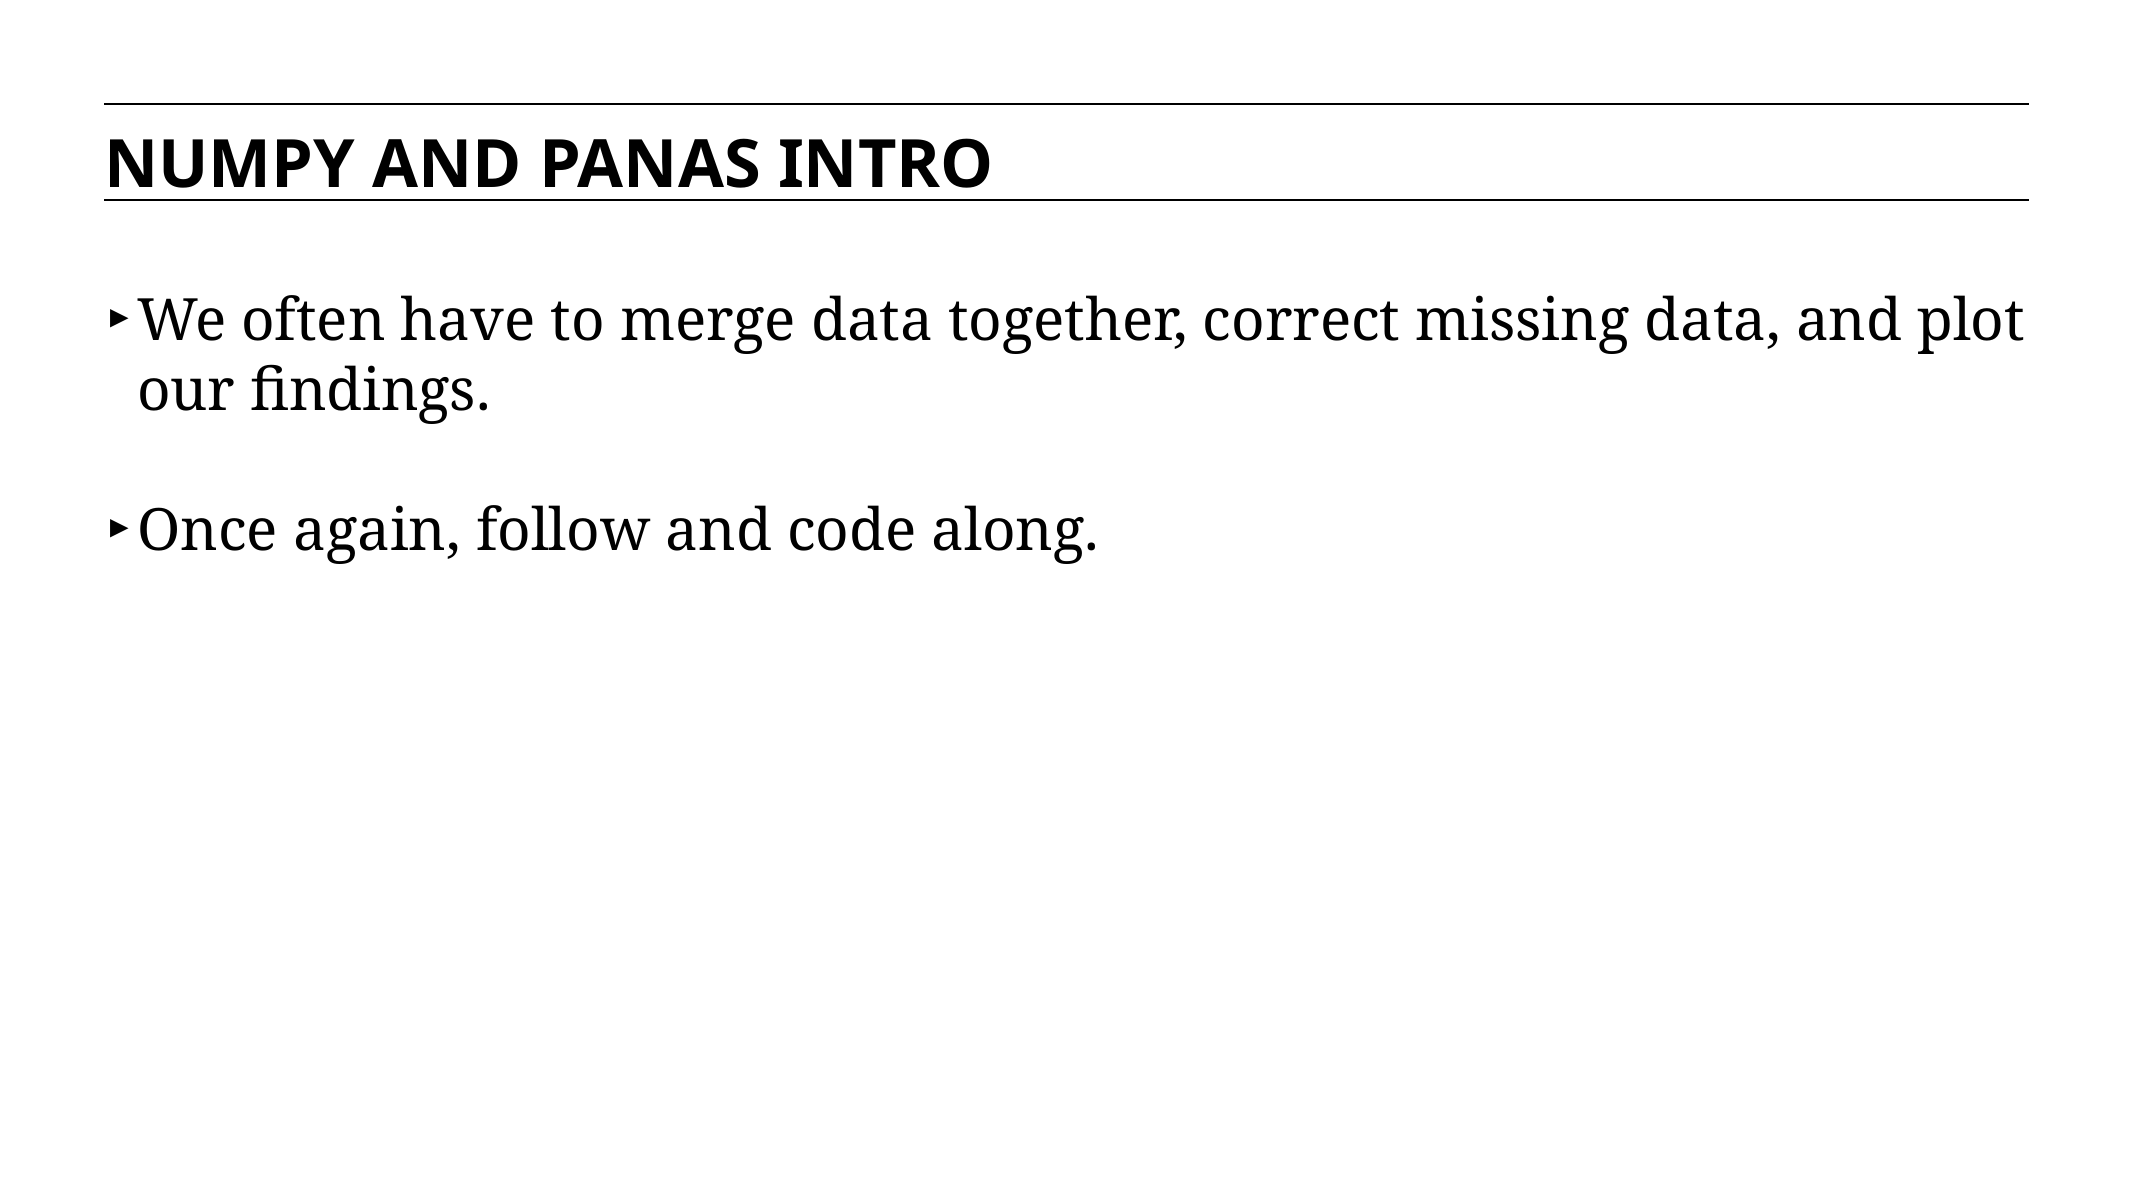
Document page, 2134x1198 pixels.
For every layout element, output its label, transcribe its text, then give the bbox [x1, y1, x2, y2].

list We often have to merge data together, correct missing data, and plot our findings. Once again, follow and code along. [104, 212, 2030, 837]
text_box NUMPY AND PANAS INTRO [104, 120, 1371, 192]
